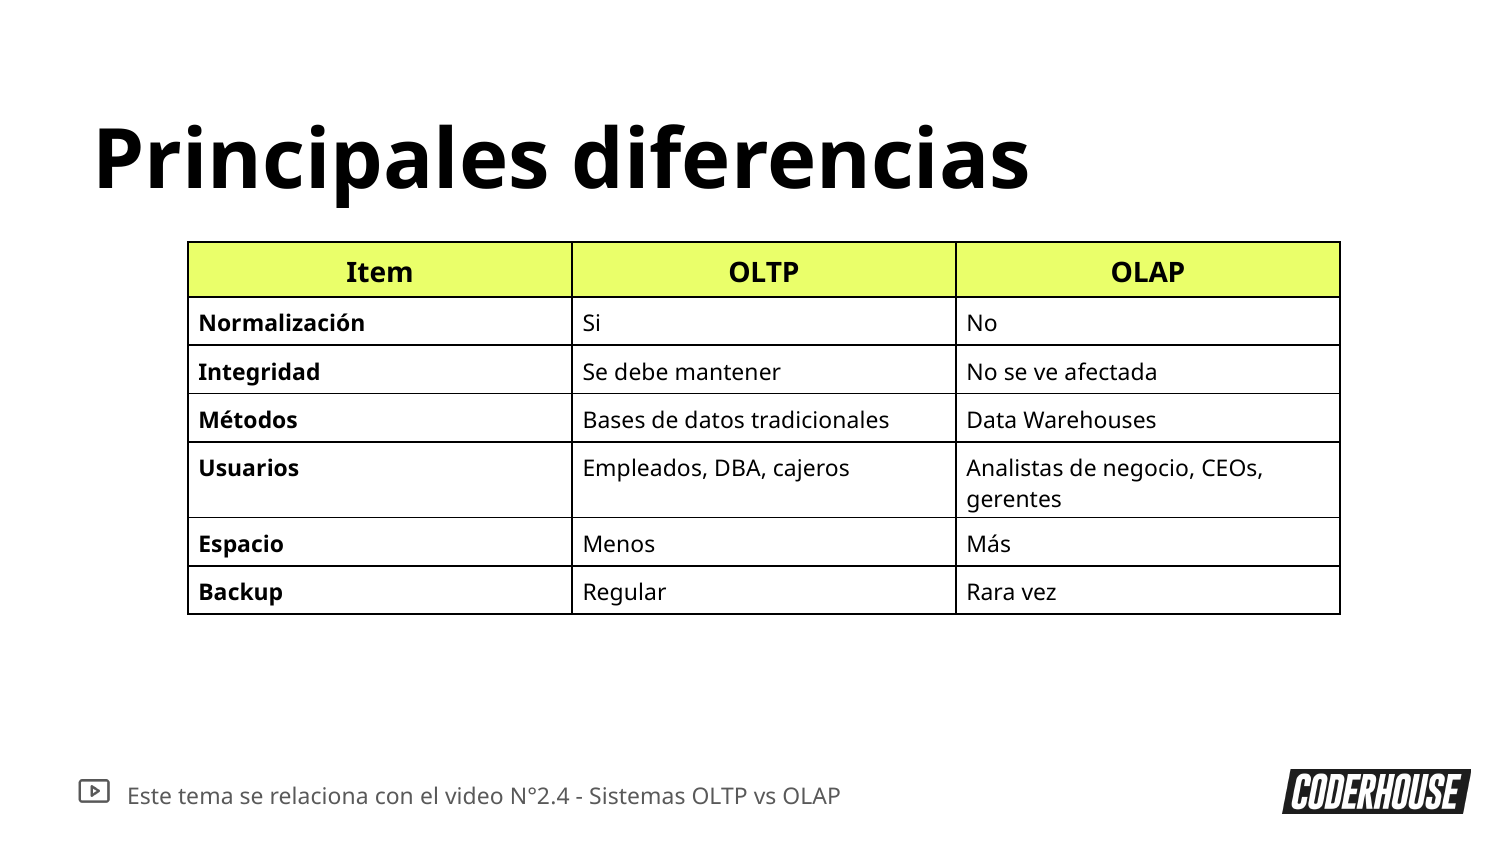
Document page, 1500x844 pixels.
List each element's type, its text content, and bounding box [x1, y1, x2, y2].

table_cell Empleados, DBA, cajeros [573, 443, 955, 517]
table_header OLTP [573, 243, 955, 296]
table_cell Data Warehouses [957, 394, 1339, 441]
table_cell Rara vez [957, 567, 1339, 613]
table_cell Menos [573, 518, 955, 565]
text_box Principales diferencias [77, 101, 1414, 222]
table_cell Espacio [189, 518, 571, 565]
table_cell Se debe mantener [573, 346, 955, 393]
table_cell Integridad [189, 346, 571, 393]
table_cell No se ve afectada [957, 346, 1339, 393]
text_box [74, 762, 1201, 821]
table_cell Regular [573, 567, 955, 613]
table_cell Normalización [189, 298, 571, 344]
table_cell Usuarios [189, 443, 571, 517]
table_cell Métodos [189, 394, 571, 441]
table_cell Si [573, 298, 955, 344]
table_cell No [957, 298, 1339, 344]
table_cell Bases de datos tradicionales [573, 394, 955, 441]
table_header OLAP [957, 243, 1339, 296]
table_header Item [189, 243, 571, 296]
table_cell Más [957, 518, 1339, 565]
picture [1281, 769, 1471, 814]
table_cell Backup [189, 567, 571, 613]
table_cell Analistas de negocio, CEOs, gerentes [957, 443, 1339, 517]
